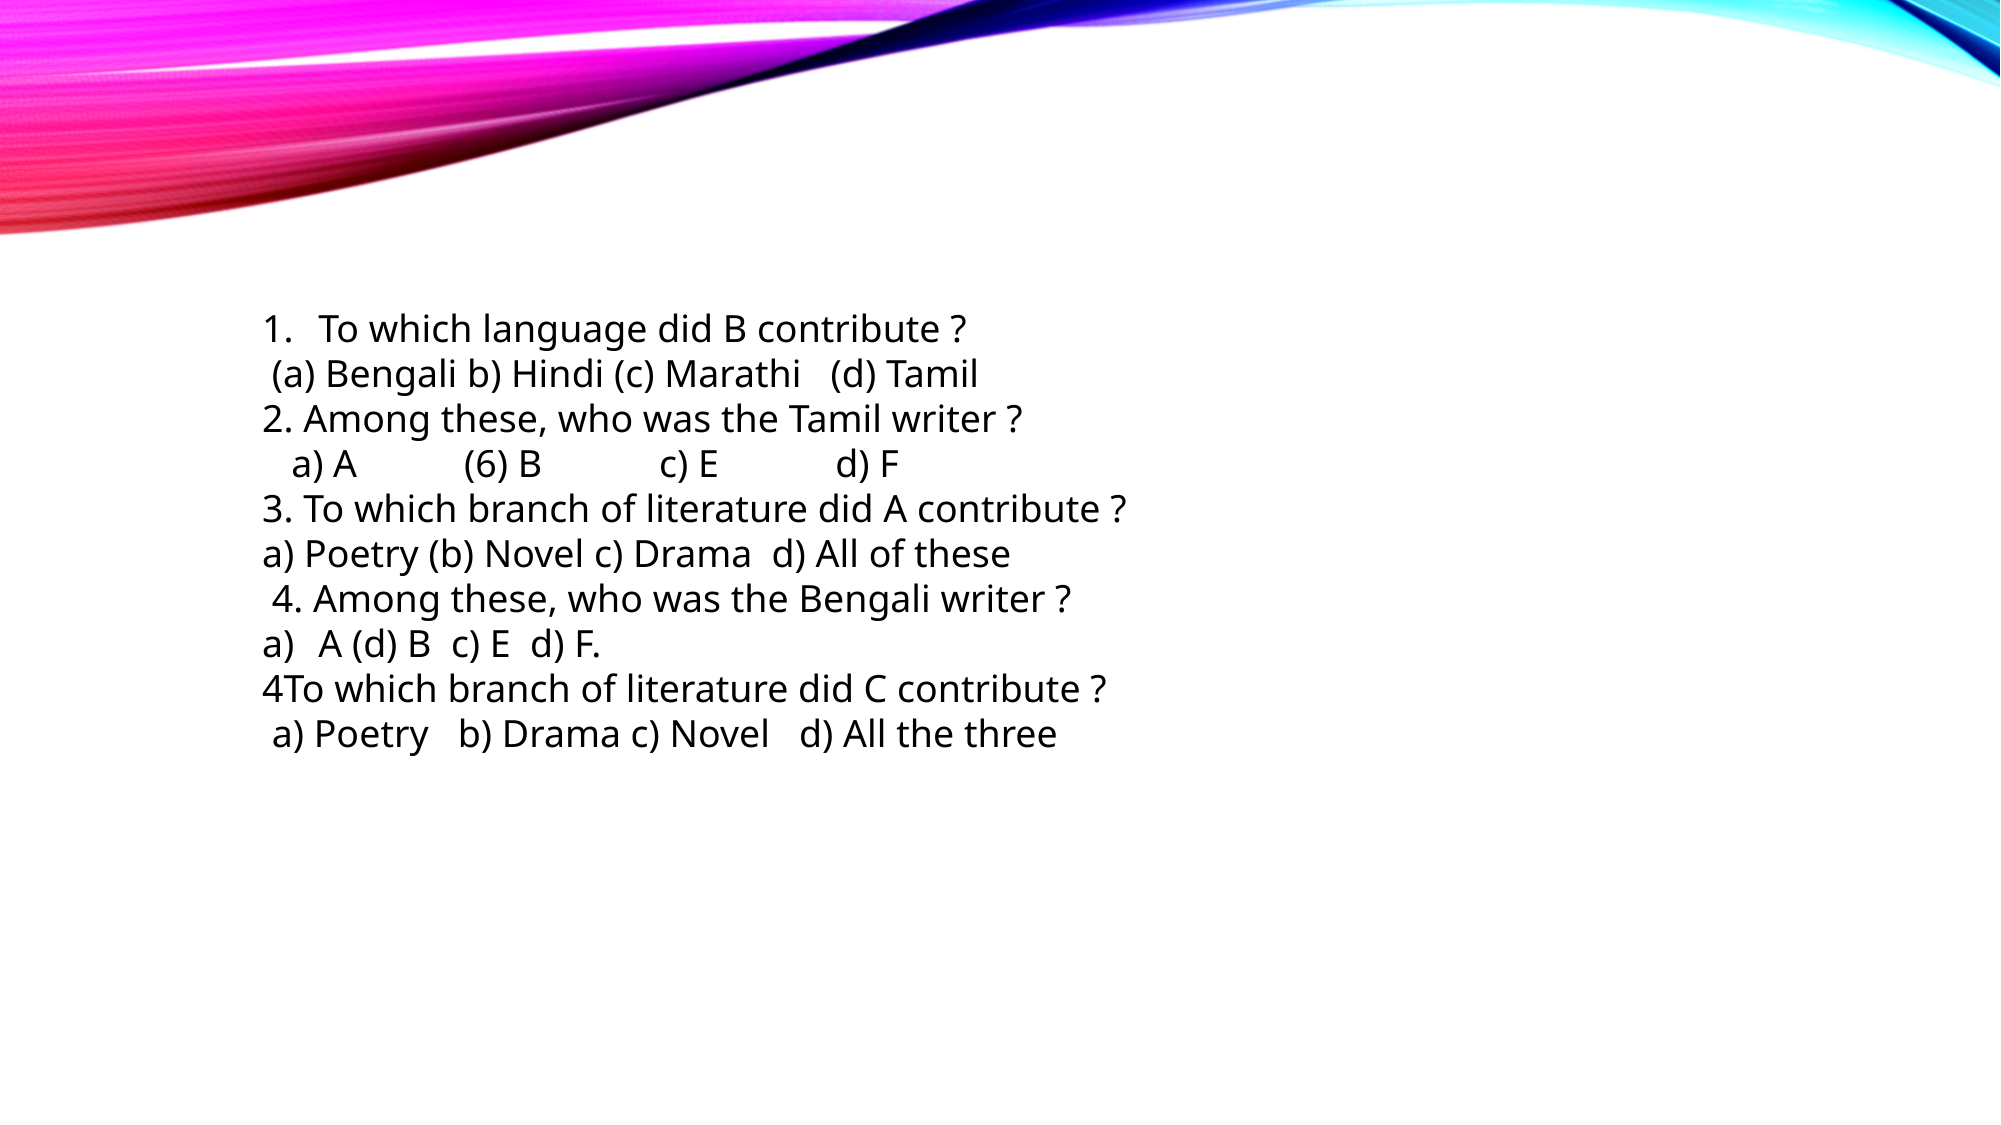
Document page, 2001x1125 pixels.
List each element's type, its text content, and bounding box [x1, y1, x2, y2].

picture [1890, 0, 2000, 75]
picture [0, 0, 2000, 237]
picture [1910, 0, 2000, 45]
text_box To which language did B contribute ? (a) Bengali b) Hindi (c) Marathi (d) Tamil 2. Among these, who was the Tamil writer ? a) A (6) B c) E d) F 3. To which branch of literature did A contribute ? a) Poetry (b) Novel c) Drama d) All of these 4. Among these, who was the Bengali writer ? A (d) B c) E d) F. 4To which branch of literature did C contribute ? a) Poetry b) Drama c) Novel d) All the three [247, 297, 1748, 763]
